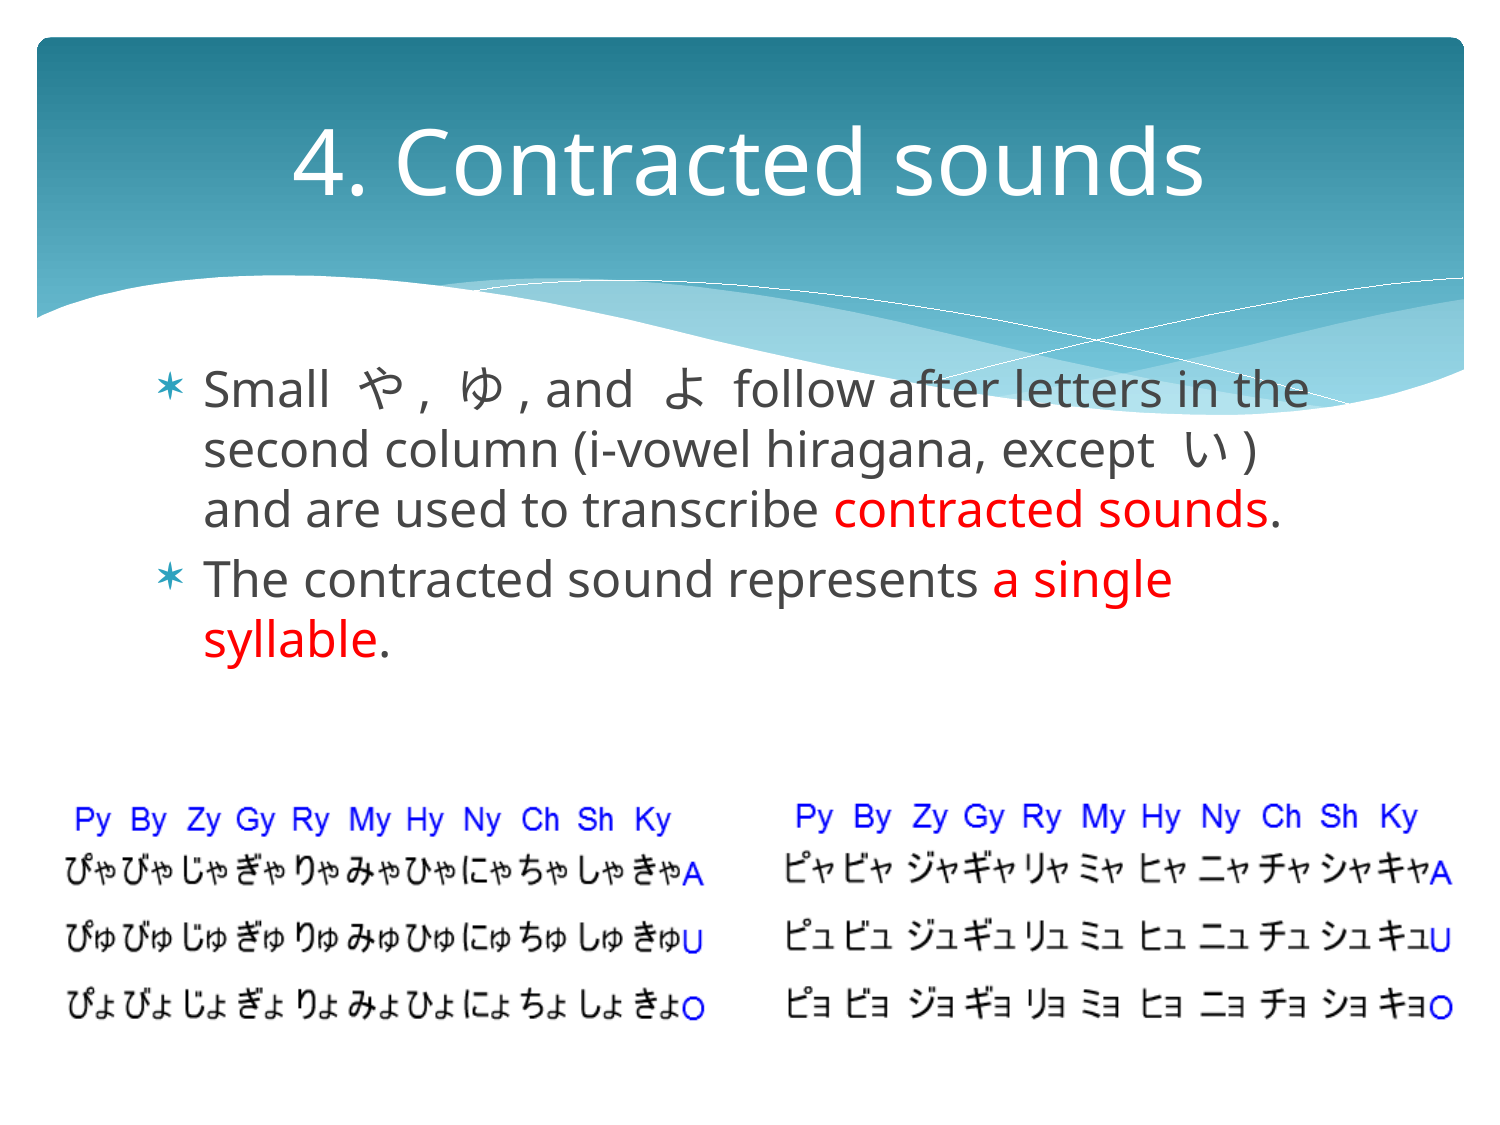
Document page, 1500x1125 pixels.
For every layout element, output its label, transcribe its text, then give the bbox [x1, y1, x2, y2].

title 4. Contracted sounds [75, 55, 1425, 261]
picture [774, 795, 1463, 1033]
list Small や, ゆ, and よ follow after letters in the second column (i-vowel hiragana, except い) and are used to transcribe contracted sounds. The contracted sound represents a single syllable. [143, 350, 1359, 1005]
picture [49, 788, 751, 1051]
